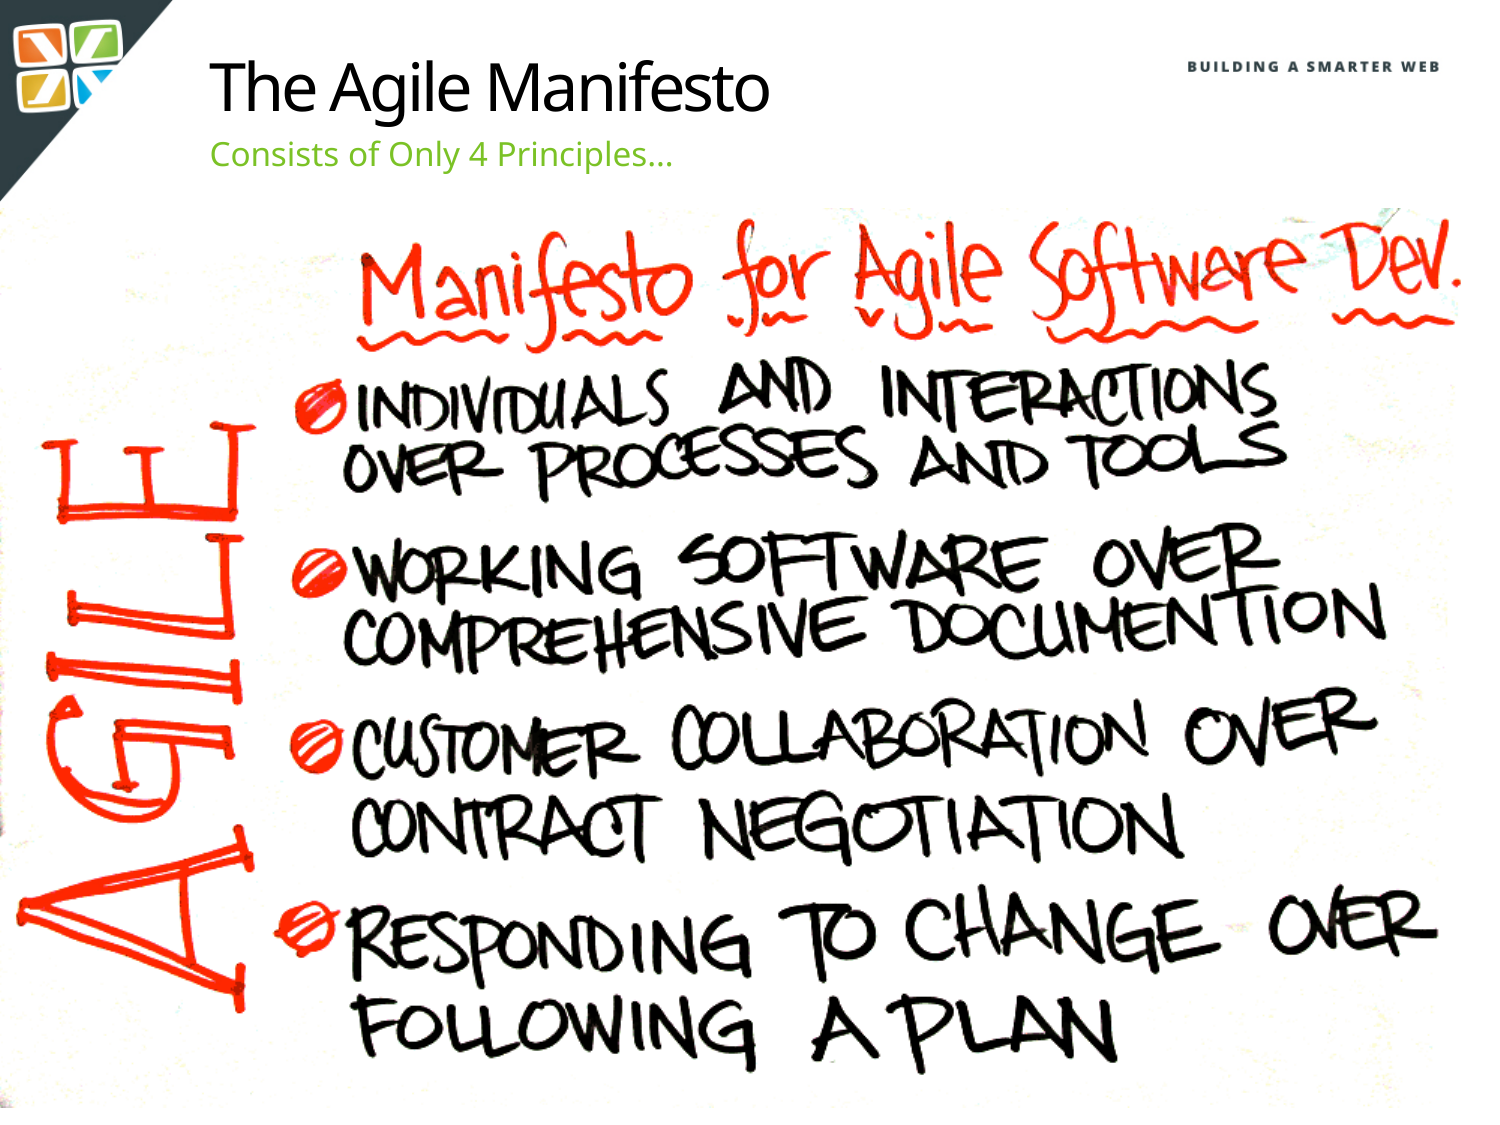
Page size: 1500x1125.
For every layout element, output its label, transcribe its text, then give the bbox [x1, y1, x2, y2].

text_box Consists of Only 4 Principles… [194, 125, 1424, 207]
text_box [89, 60, 120, 122]
picture [0, 0, 1500, 1125]
text_box The Agile Manifesto [194, 37, 1436, 207]
